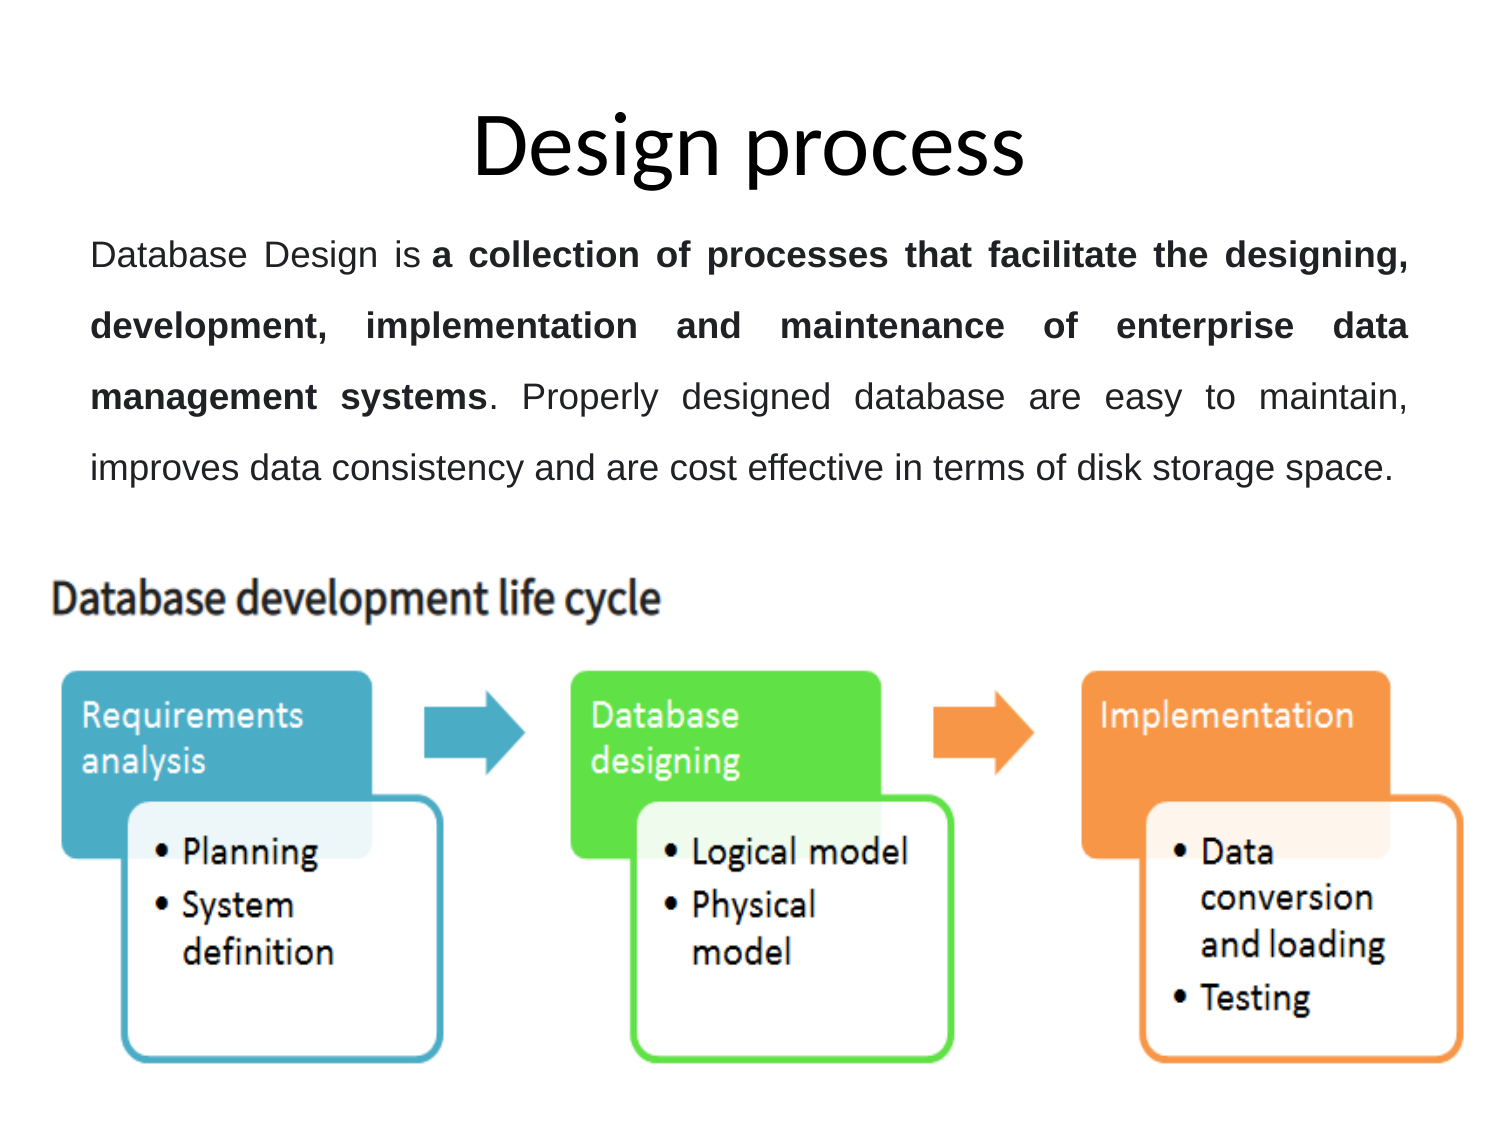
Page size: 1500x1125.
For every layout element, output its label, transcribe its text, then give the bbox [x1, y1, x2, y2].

list Database Design is a collection of processes that facilitate the designing, development, implementation and maintenance of enterprise data management systems. Properly designed database are easy to maintain, improves data consistency and are cost effective in terms of disk storage space. [75, 196, 1425, 565]
picture [41, 566, 1483, 1095]
title Design process [75, 45, 1425, 196]
